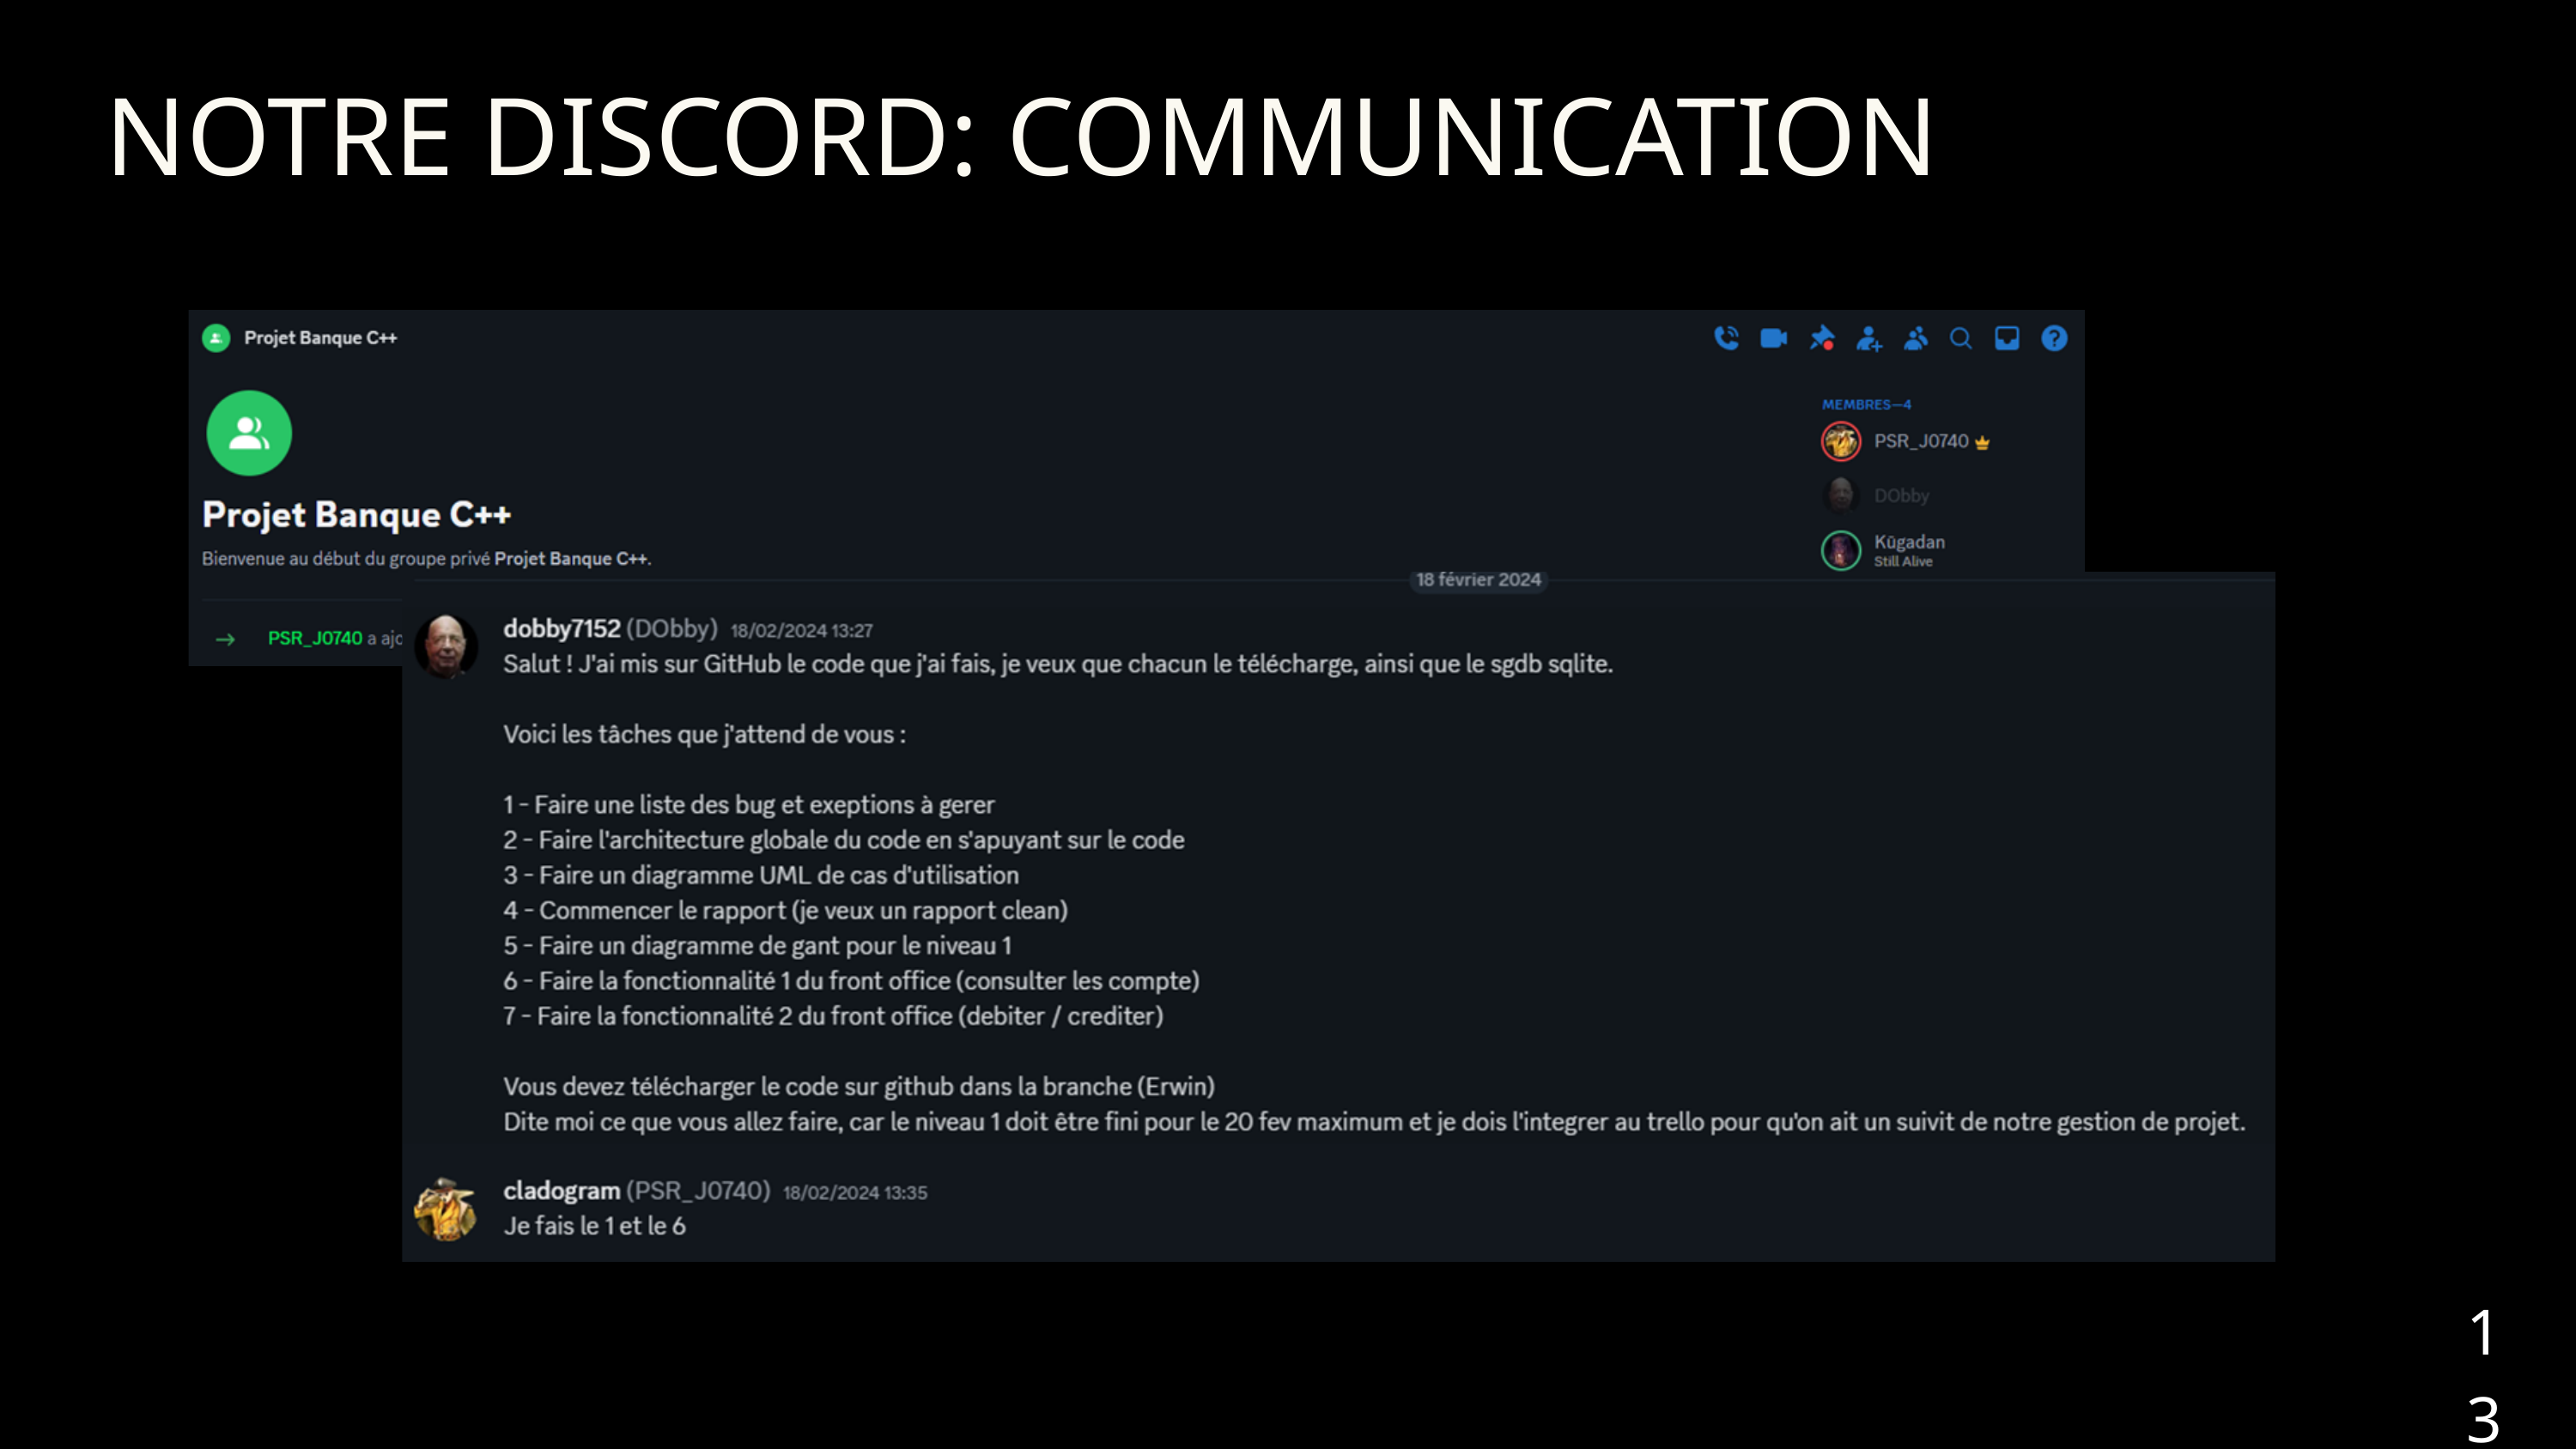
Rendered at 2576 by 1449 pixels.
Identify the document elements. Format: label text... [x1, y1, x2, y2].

text_box [188, 310, 2086, 666]
text_box NOTRE DISCORD: COMMUNICATION [106, 79, 2357, 197]
text_box [402, 572, 2275, 1262]
text_box 13 [2448, 1280, 2520, 1449]
